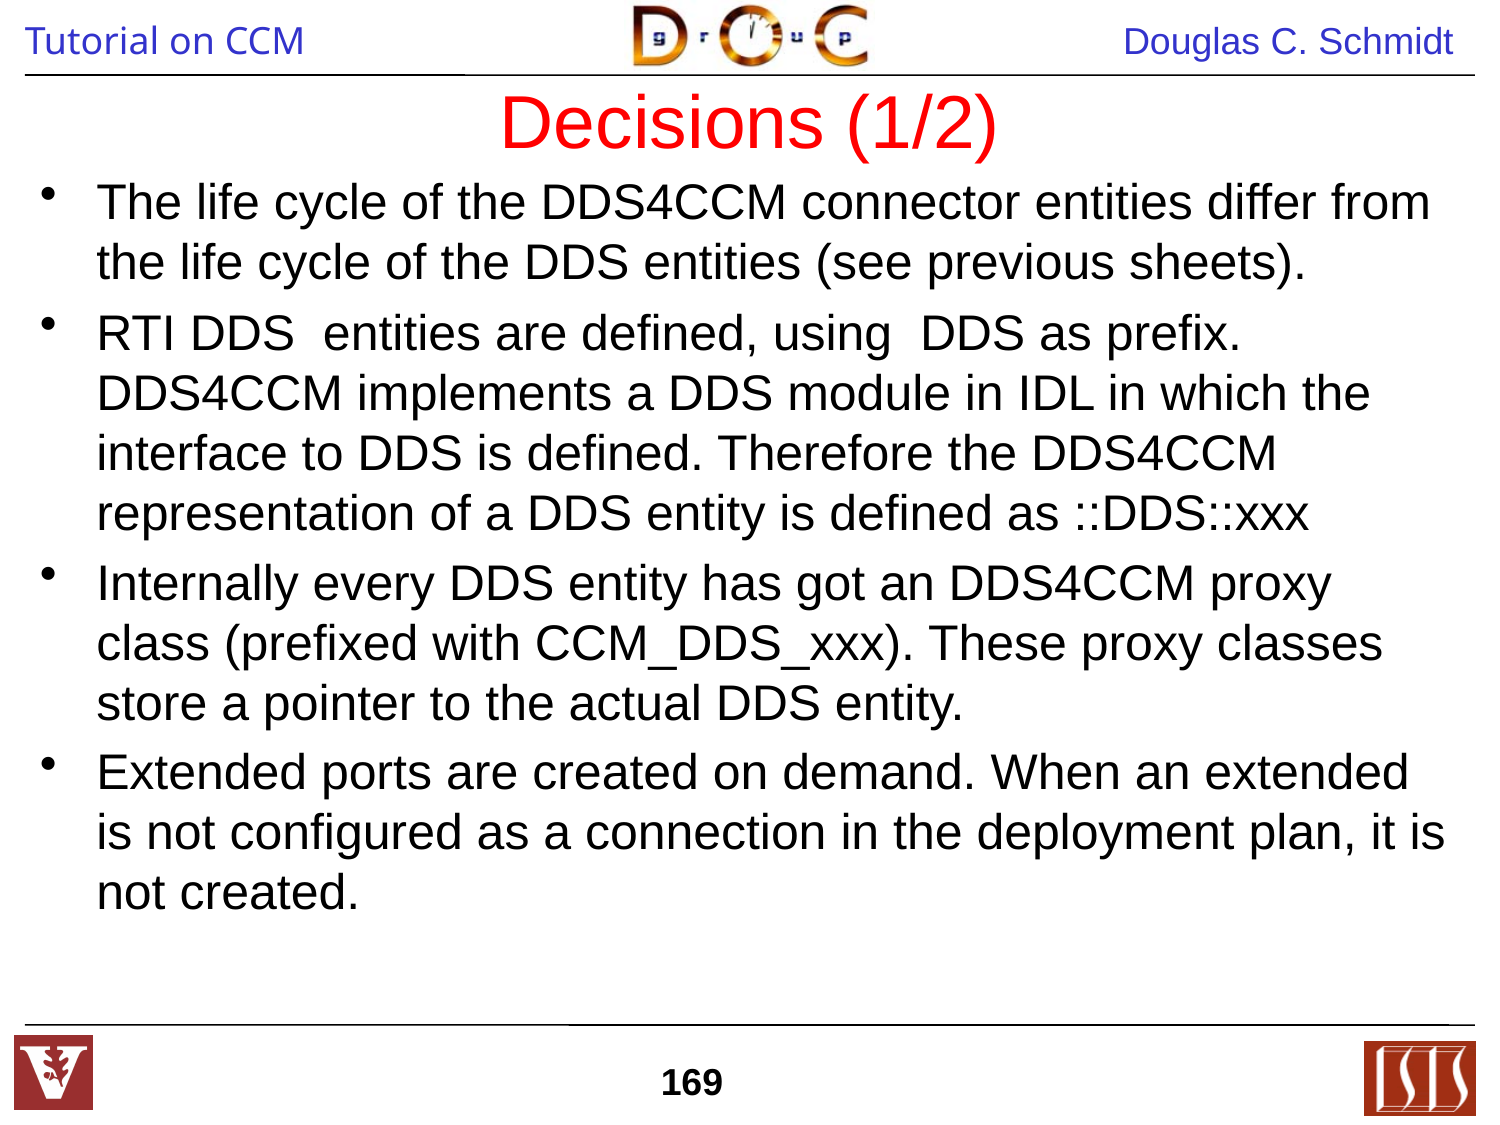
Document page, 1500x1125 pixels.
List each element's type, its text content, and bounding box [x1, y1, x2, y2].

picture [14, 1035, 93, 1110]
picture [1364, 1041, 1476, 1116]
picture [624, 0, 875, 71]
title Decisions (1/2) [24, 87, 1476, 151]
list The life cycle of the DDS4CCM connector entities differ from the life cycle of the DDS entities (see previous sheets). RTI DDS entities are defined, using DDS as prefix. DDS4CCM implements a DDS module in IDL in which the interface to DDS is defined. Therefore the DDS4CCM representation of a DDS entity is defined as ::DDS::xxx Internally every DDS entity has got an DDS4CCM proxy class (prefixed with CCM_DDS_xxx). These proxy classes store a pointer to the actual DDS entity. Extended ports are created on demand. When an extended is not configured as a connection in the deployment plan, it is not created. [24, 162, 1476, 1013]
